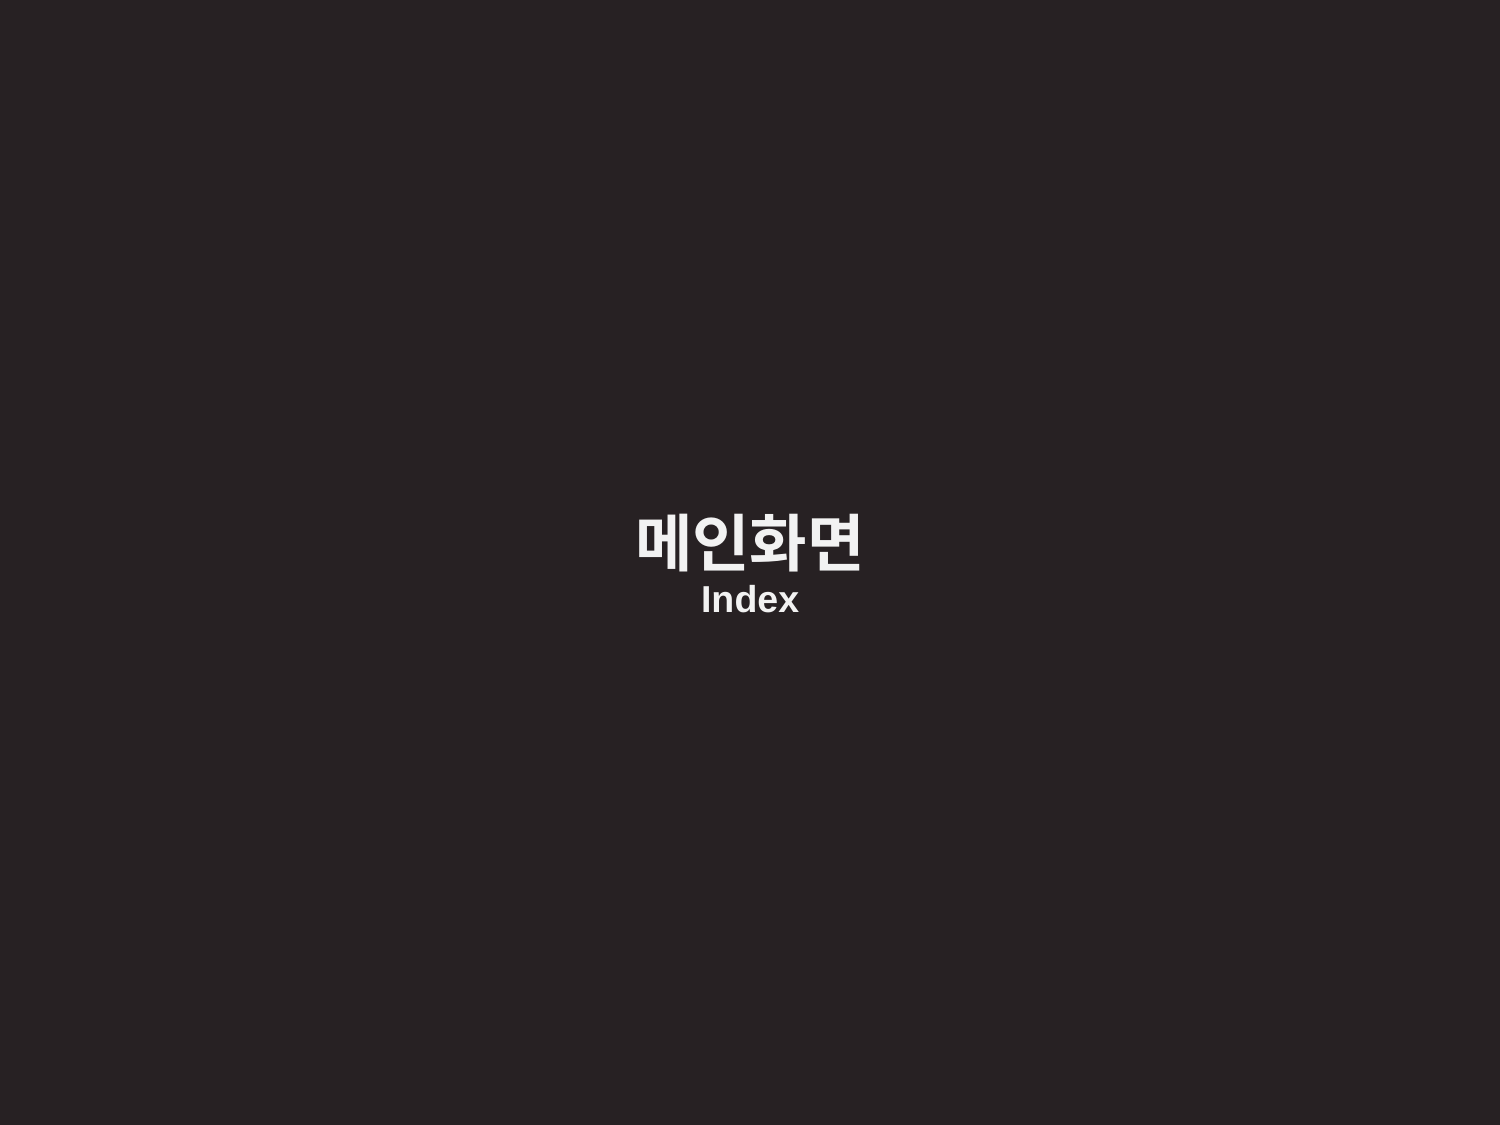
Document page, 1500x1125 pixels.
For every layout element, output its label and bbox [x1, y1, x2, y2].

text_box [431, 496, 1069, 629]
